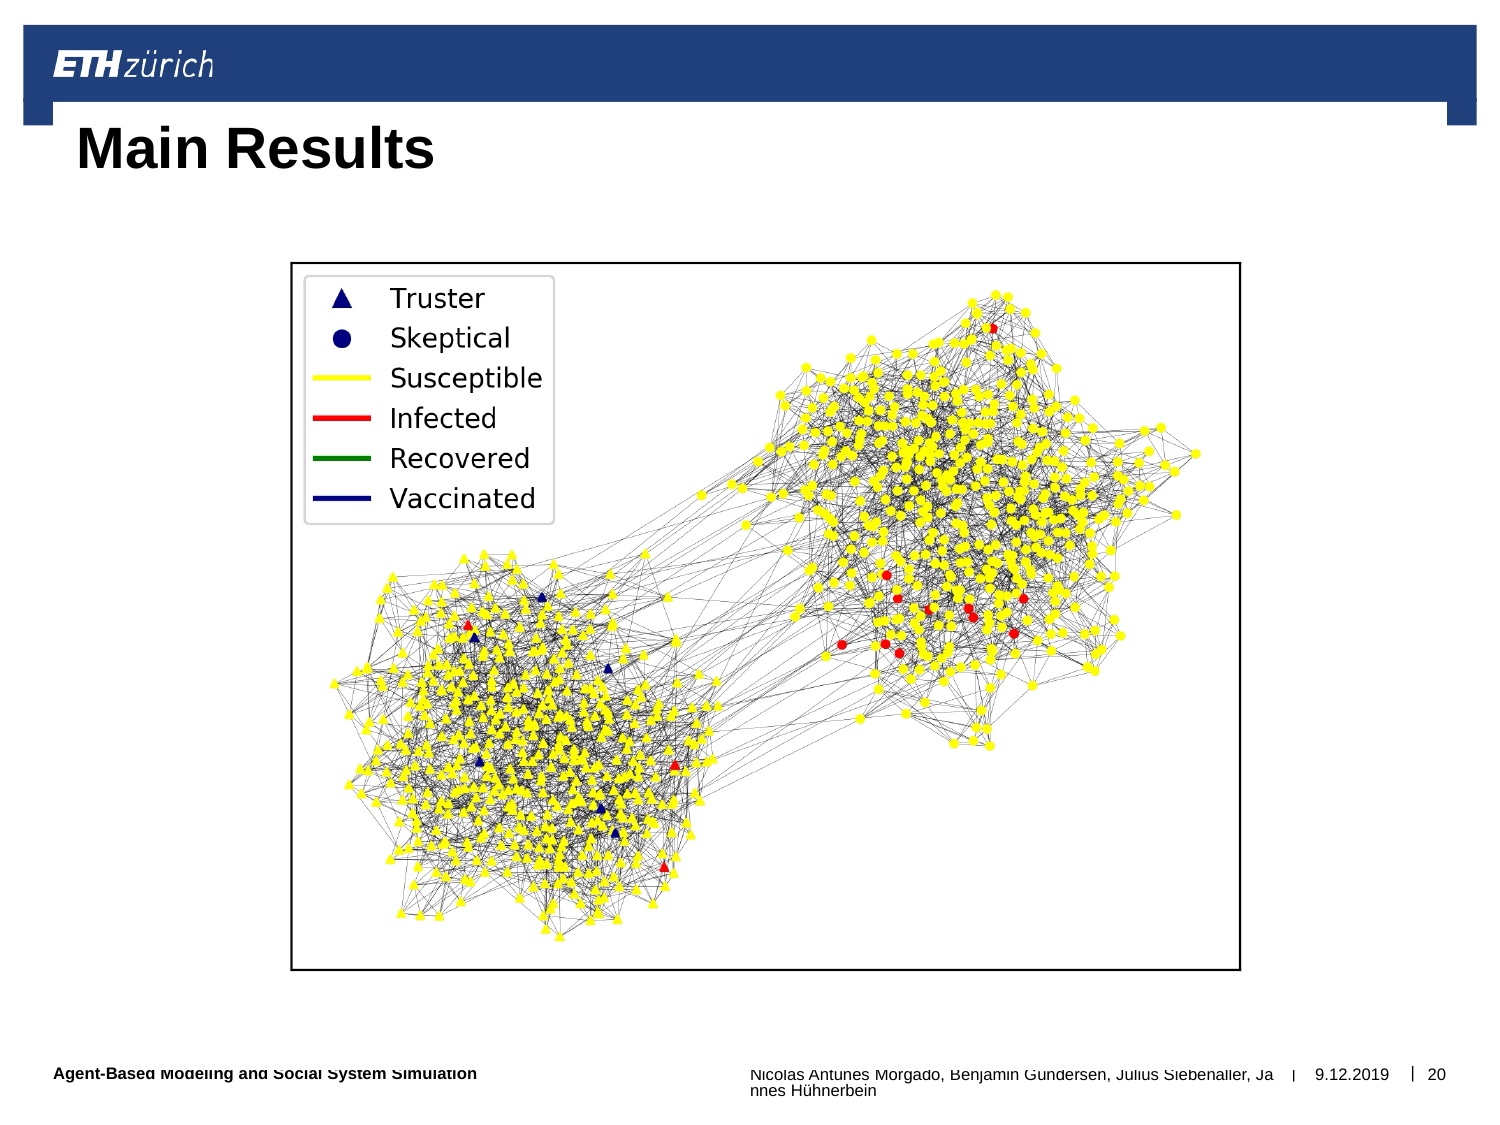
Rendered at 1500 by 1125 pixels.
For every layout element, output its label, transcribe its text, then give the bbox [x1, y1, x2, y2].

footer Nicolas Antunes Morgado, Benjamin Gundersen, Julius Siebenaller, Jannes Hühnerbein [750, 1080, 1277, 1112]
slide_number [1302, 1034, 1403, 1112]
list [136, 151, 1363, 1071]
title Main Results [53, 101, 1447, 262]
slide_number 20 [1415, 1034, 1459, 1112]
